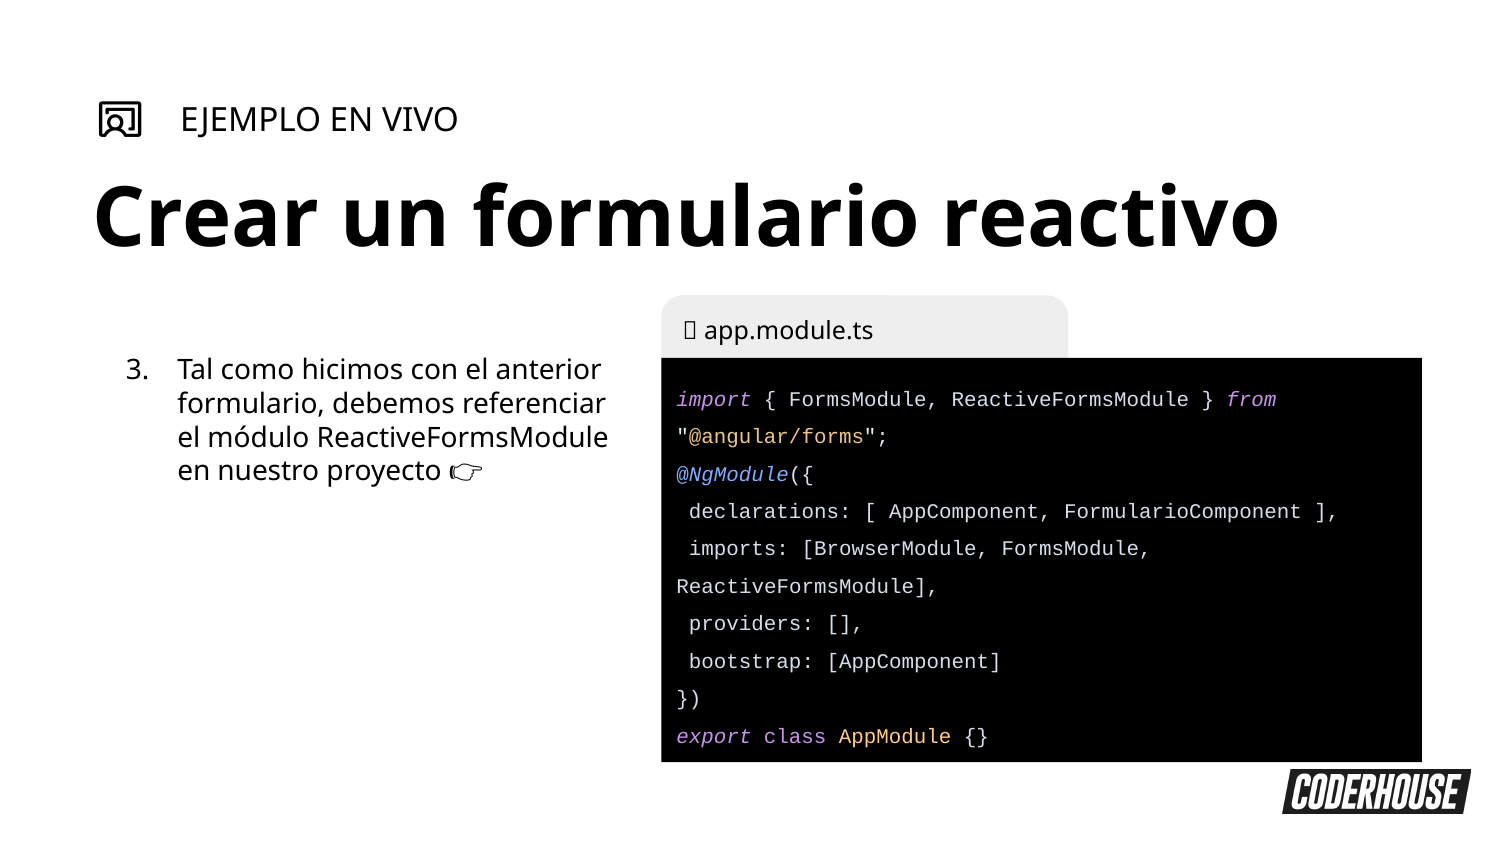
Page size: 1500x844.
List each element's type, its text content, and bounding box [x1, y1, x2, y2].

picture [1281, 769, 1471, 814]
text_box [77, 76, 163, 162]
text_box import { FormsModule, ReactiveFormsModule } from "@angular/forms"; @NgModule({ declarations: [ AppComponent, FormularioComponent ], imports: [BrowserModule, FormsModule, ReactiveFormsModule], providers: [], bootstrap: [AppComponent] }) export class AppModule {} [661, 357, 1422, 763]
text_box 📄 app.module.ts [661, 295, 1069, 357]
text_box EJEMPLO EN VIVO [166, 83, 495, 154]
text_box Crear un formulario reactivo [77, 159, 1422, 280]
text_box Tal como hicimos con el anterior formulario, debemos referenciar el módulo ReactiveFormsModule en nuestro proyecto 👉 [87, 336, 634, 502]
